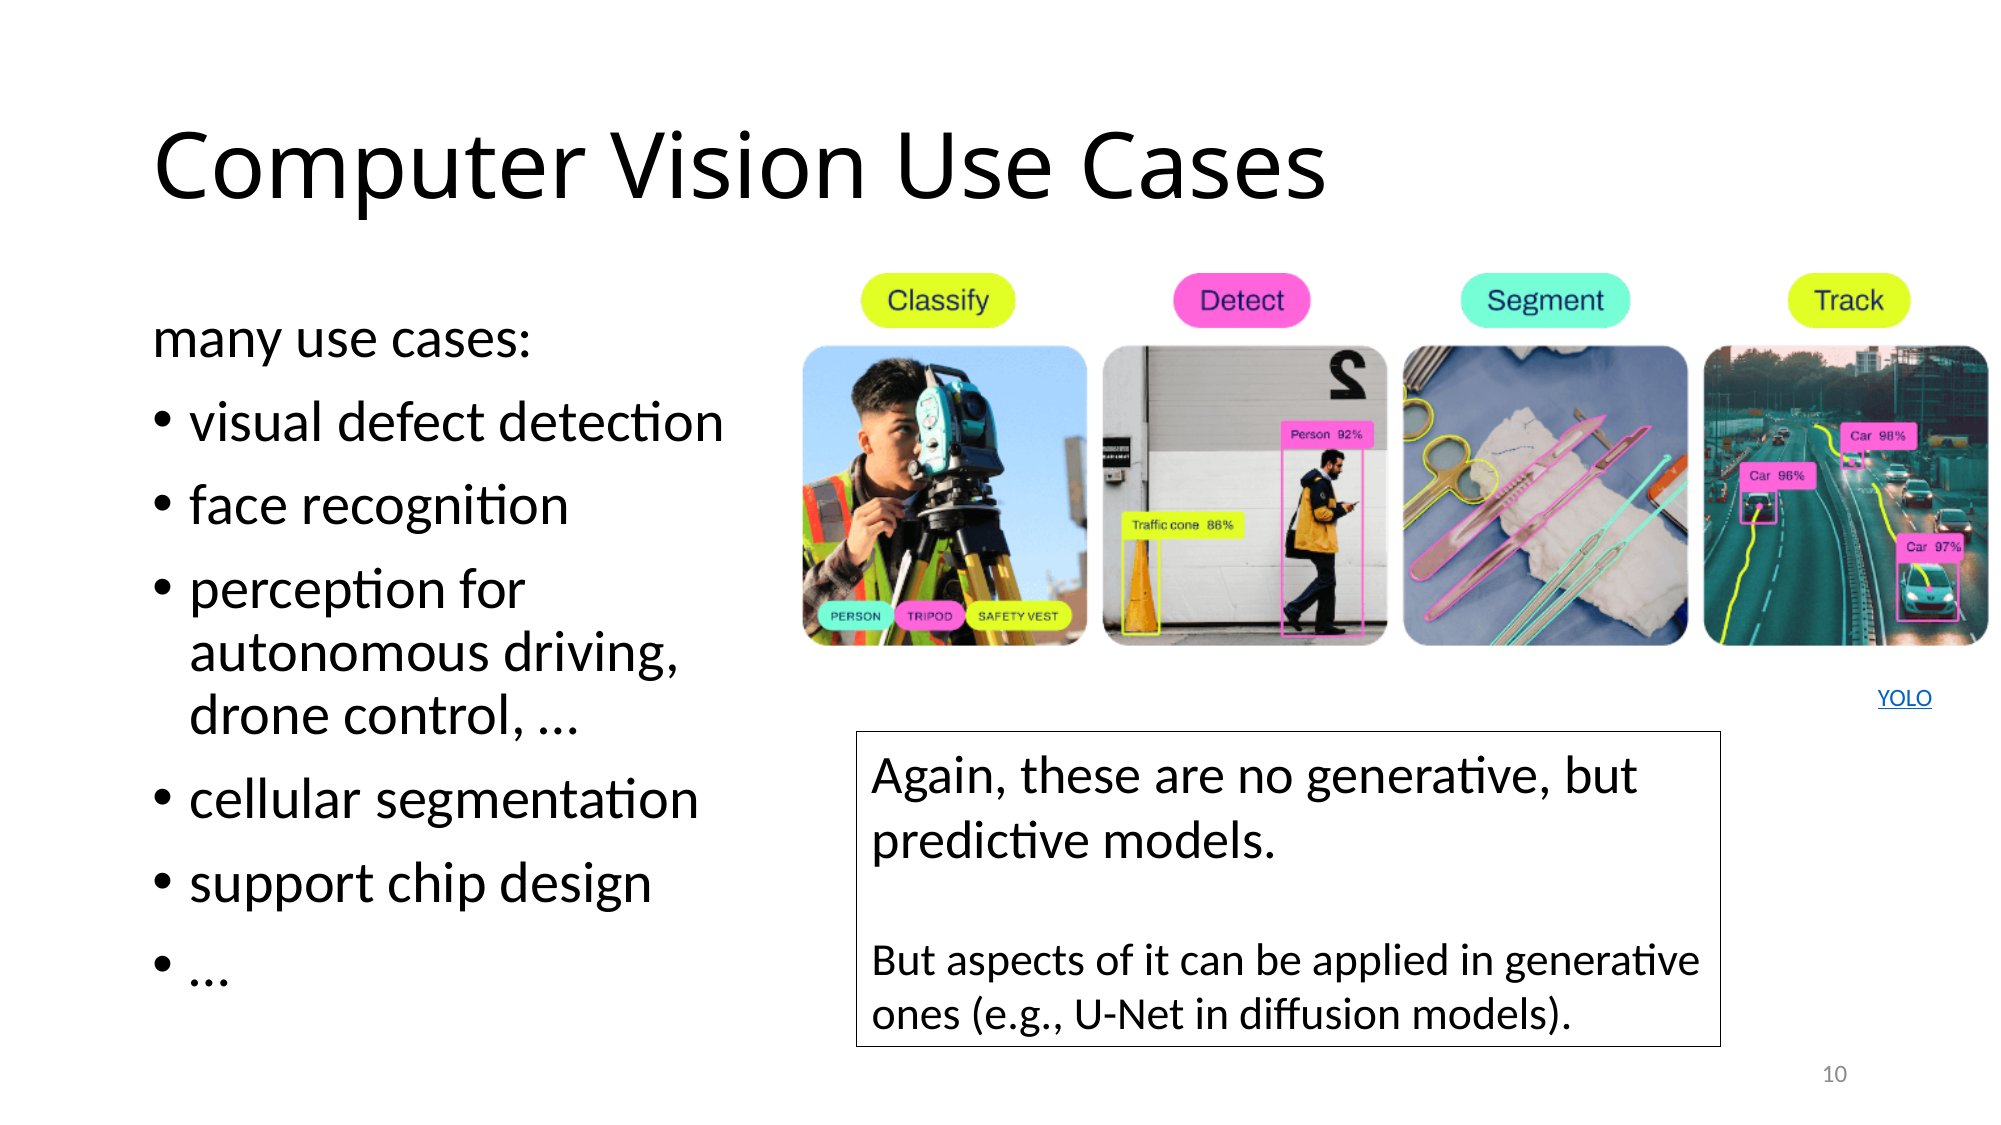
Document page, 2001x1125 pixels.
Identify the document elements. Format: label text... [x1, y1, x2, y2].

text_box Again, these are no generative, but predictive models. But aspects of it can be applied in generative ones (e.g., U-Net in diffusion models). [856, 731, 1721, 1047]
list many use cases: visual defect detection face recognition perception for autonomous driving, drone control, … cellular segmentation support chip design … [137, 299, 768, 1014]
picture [795, 273, 1990, 655]
text_box YOLO [1863, 673, 1948, 719]
title Computer Vision Use Cases [137, 59, 1863, 278]
slide_number 10 [1412, 1042, 1863, 1103]
